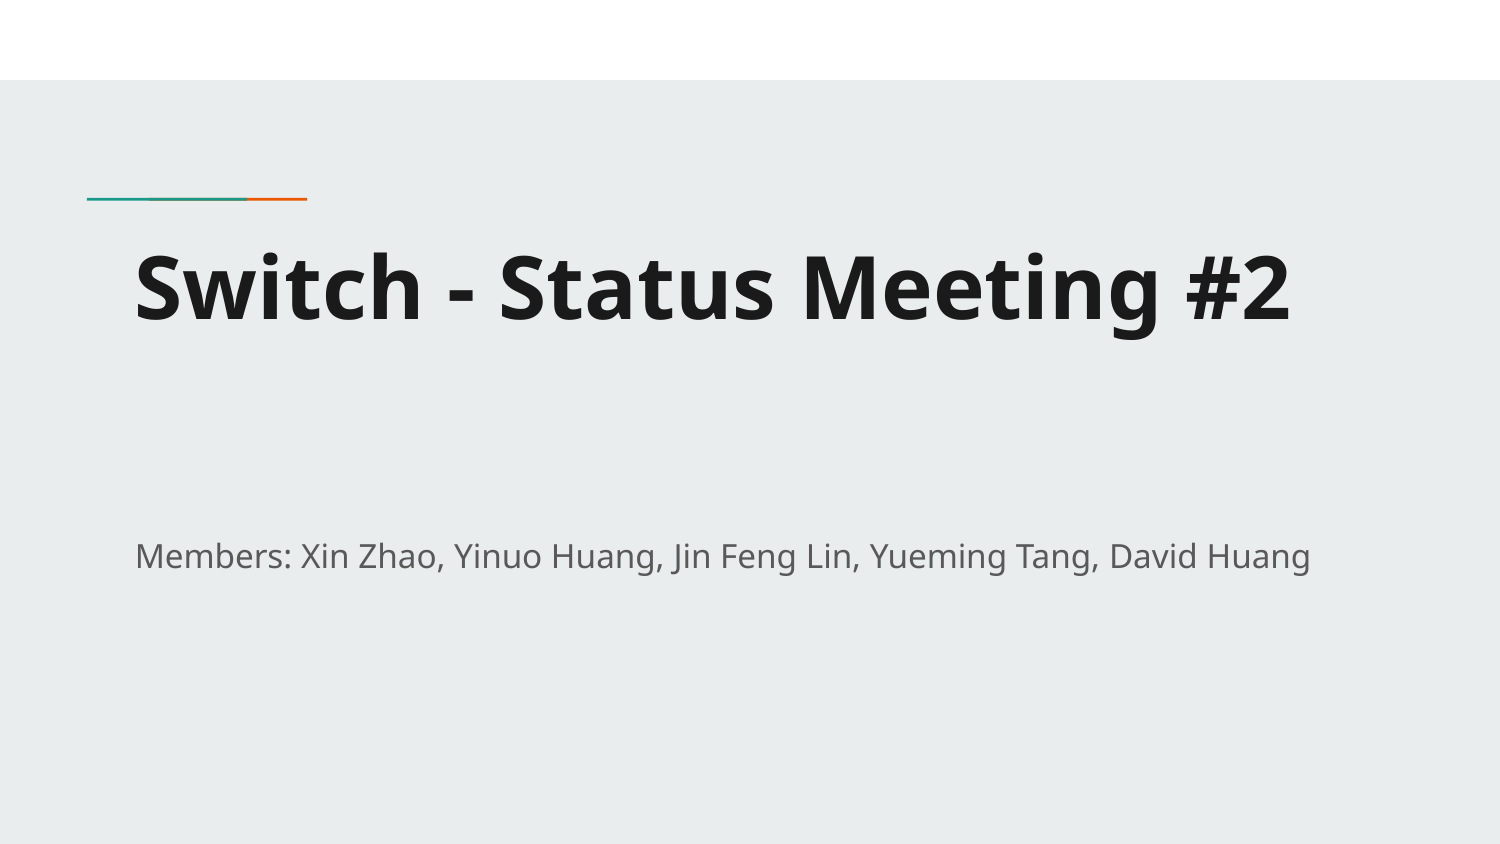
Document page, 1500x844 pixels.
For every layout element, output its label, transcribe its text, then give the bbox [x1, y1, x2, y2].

title Switch - Status Meeting #2 [119, 216, 1381, 490]
subtitle Members: Xin Zhao, Yinuo Huang, Jin Feng Lin, Yueming Tang, David Huang [119, 520, 1381, 610]
